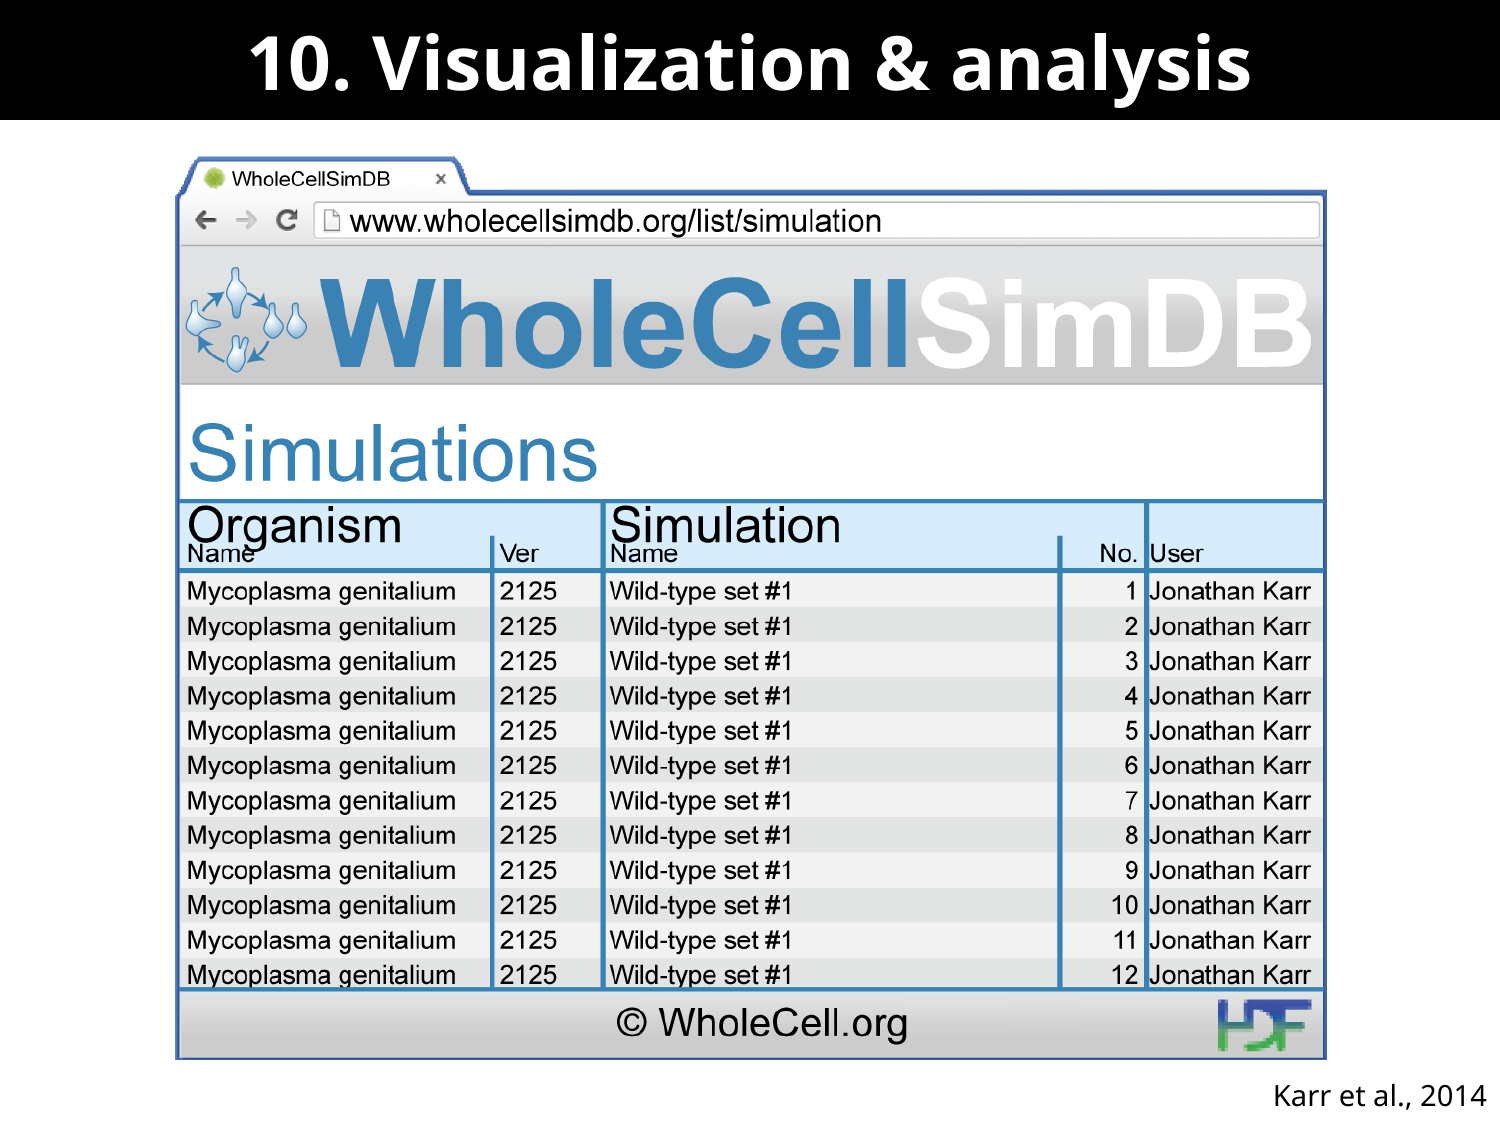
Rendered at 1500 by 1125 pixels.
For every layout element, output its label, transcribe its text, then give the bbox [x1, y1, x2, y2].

picture [173, 135, 1327, 1060]
title 10. Visualization & analysis [0, 0, 1500, 120]
text_box Karr et al., 2014 [1187, 1077, 1488, 1113]
